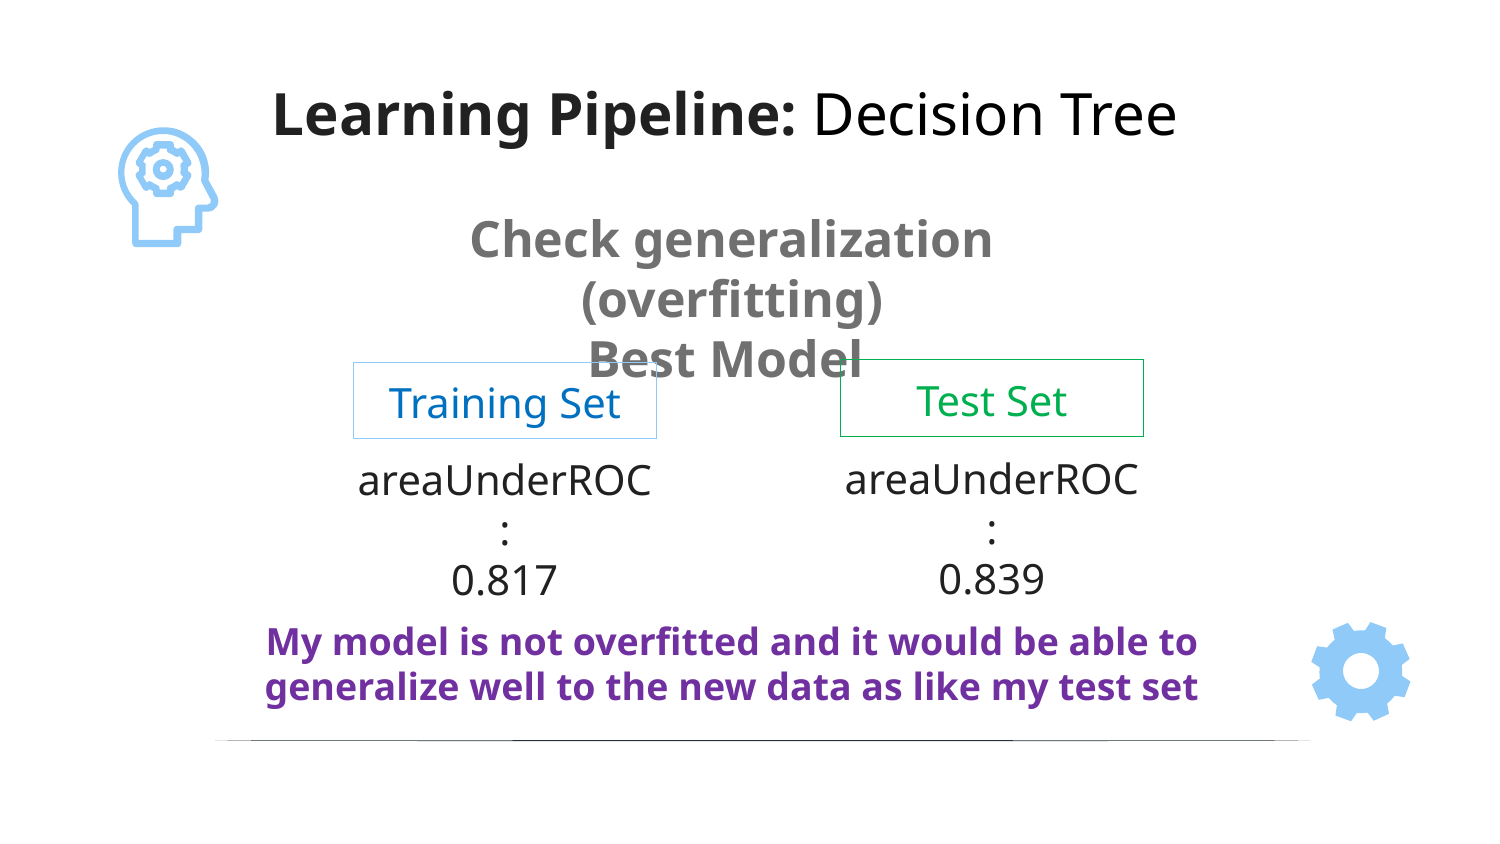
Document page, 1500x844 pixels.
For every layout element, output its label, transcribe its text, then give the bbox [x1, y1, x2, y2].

text_box My model is not overfitted and it would be able to generalize well to the new data as like my test set [235, 603, 1230, 742]
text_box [117, 126, 221, 248]
text_box [79, 93, 319, 313]
text_box Training Set [353, 362, 657, 439]
text_box Check generalization (overfitting) Best Model [353, 192, 1112, 360]
text_box areaUnderROC: 0.839 [840, 437, 1144, 550]
text_box areaUnderROC: 0.817 [353, 439, 657, 552]
text_box Learning Pipeline: Decision Tree [152, 61, 1298, 156]
text_box Test Set [840, 359, 1144, 437]
